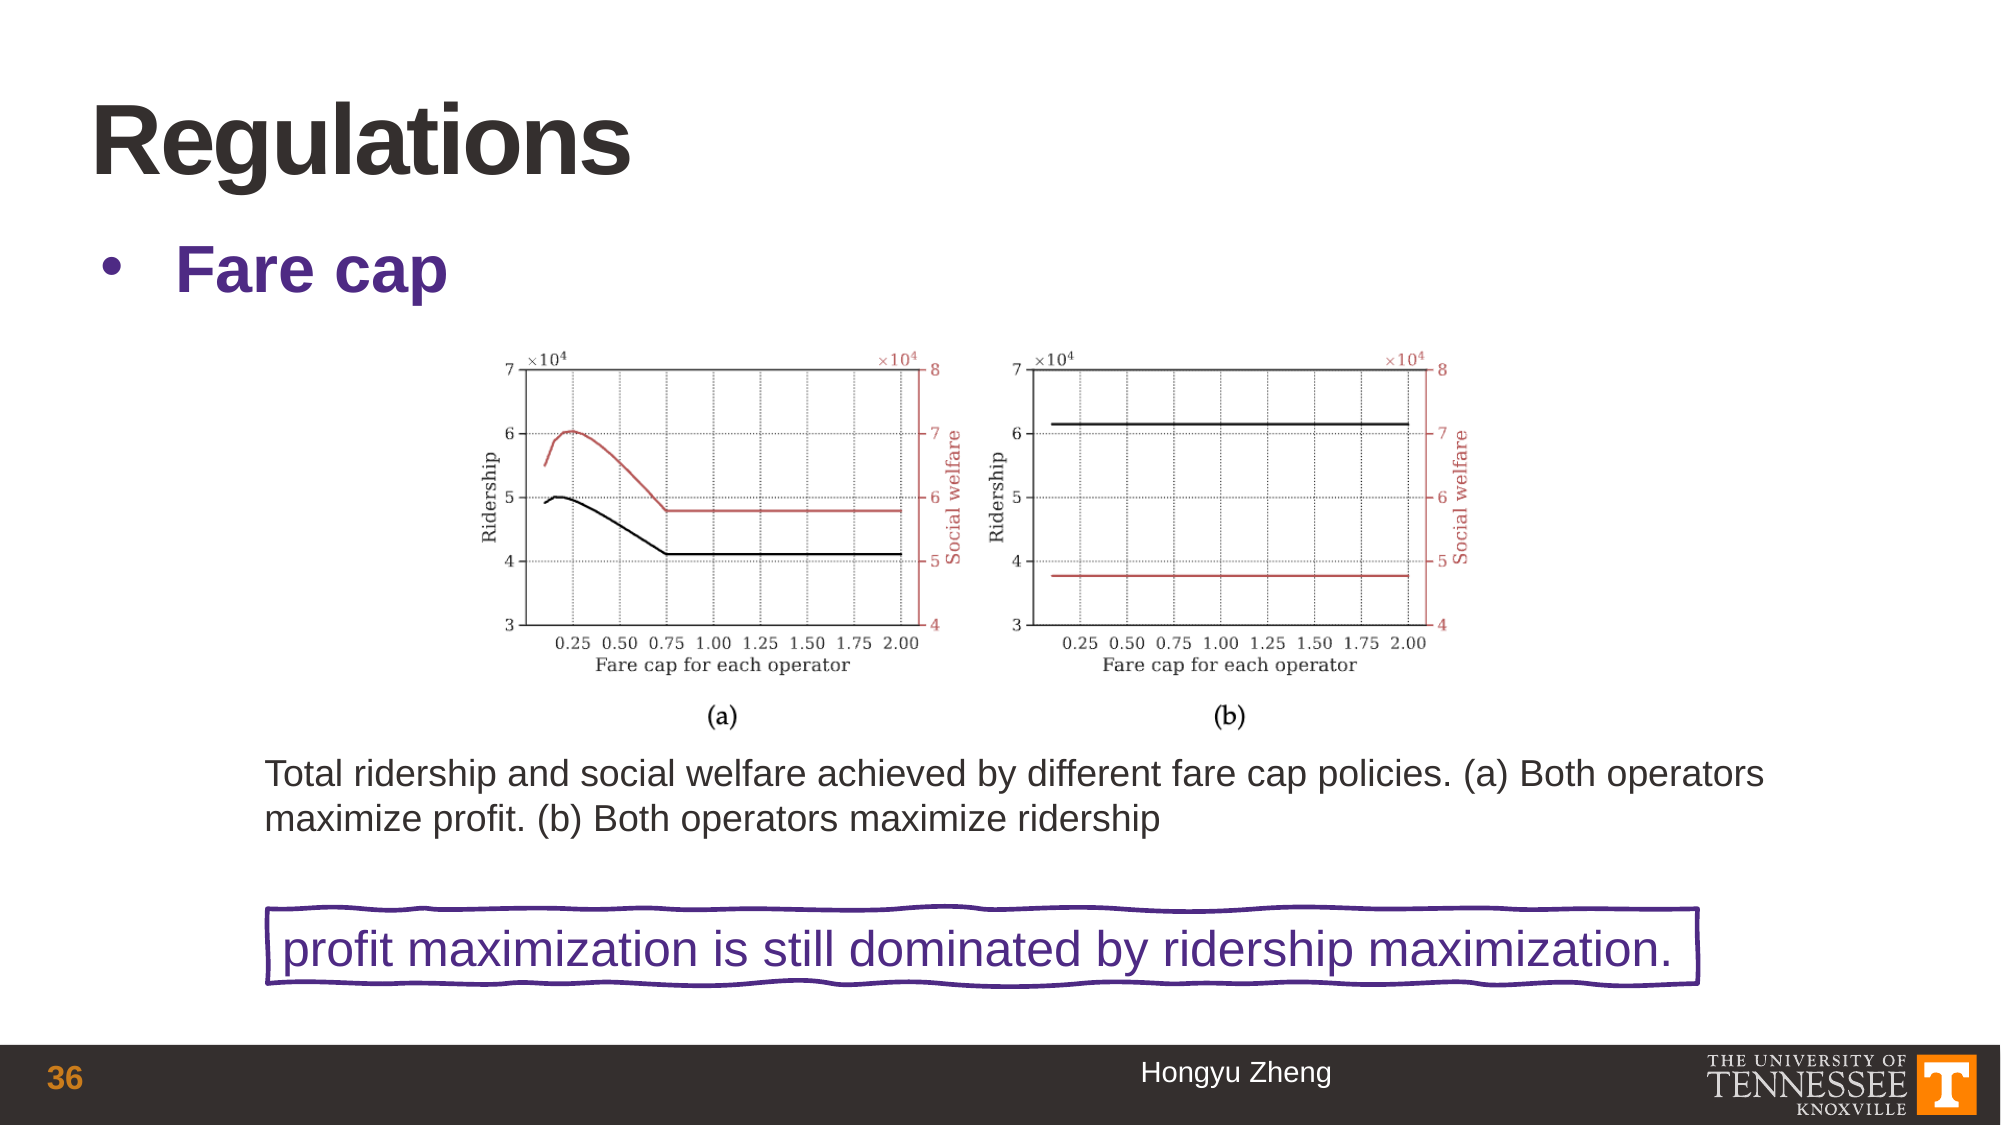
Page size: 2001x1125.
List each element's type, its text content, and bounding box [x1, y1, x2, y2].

text_box Total ridership and social welfare achieved by different fare cap policies. (a) Both operators maximize profit. (b) Both operators maximize ridership [249, 741, 1890, 847]
picture [459, 339, 1506, 743]
title Regulations [75, 85, 1915, 219]
slide_number 36 [29, 1046, 104, 1107]
text_box profit maximization is still dominated by ridership maximization. [267, 906, 1699, 987]
text_box Fare cap [85, 218, 1658, 313]
footer Hongyu Zheng [1125, 1045, 1969, 1106]
